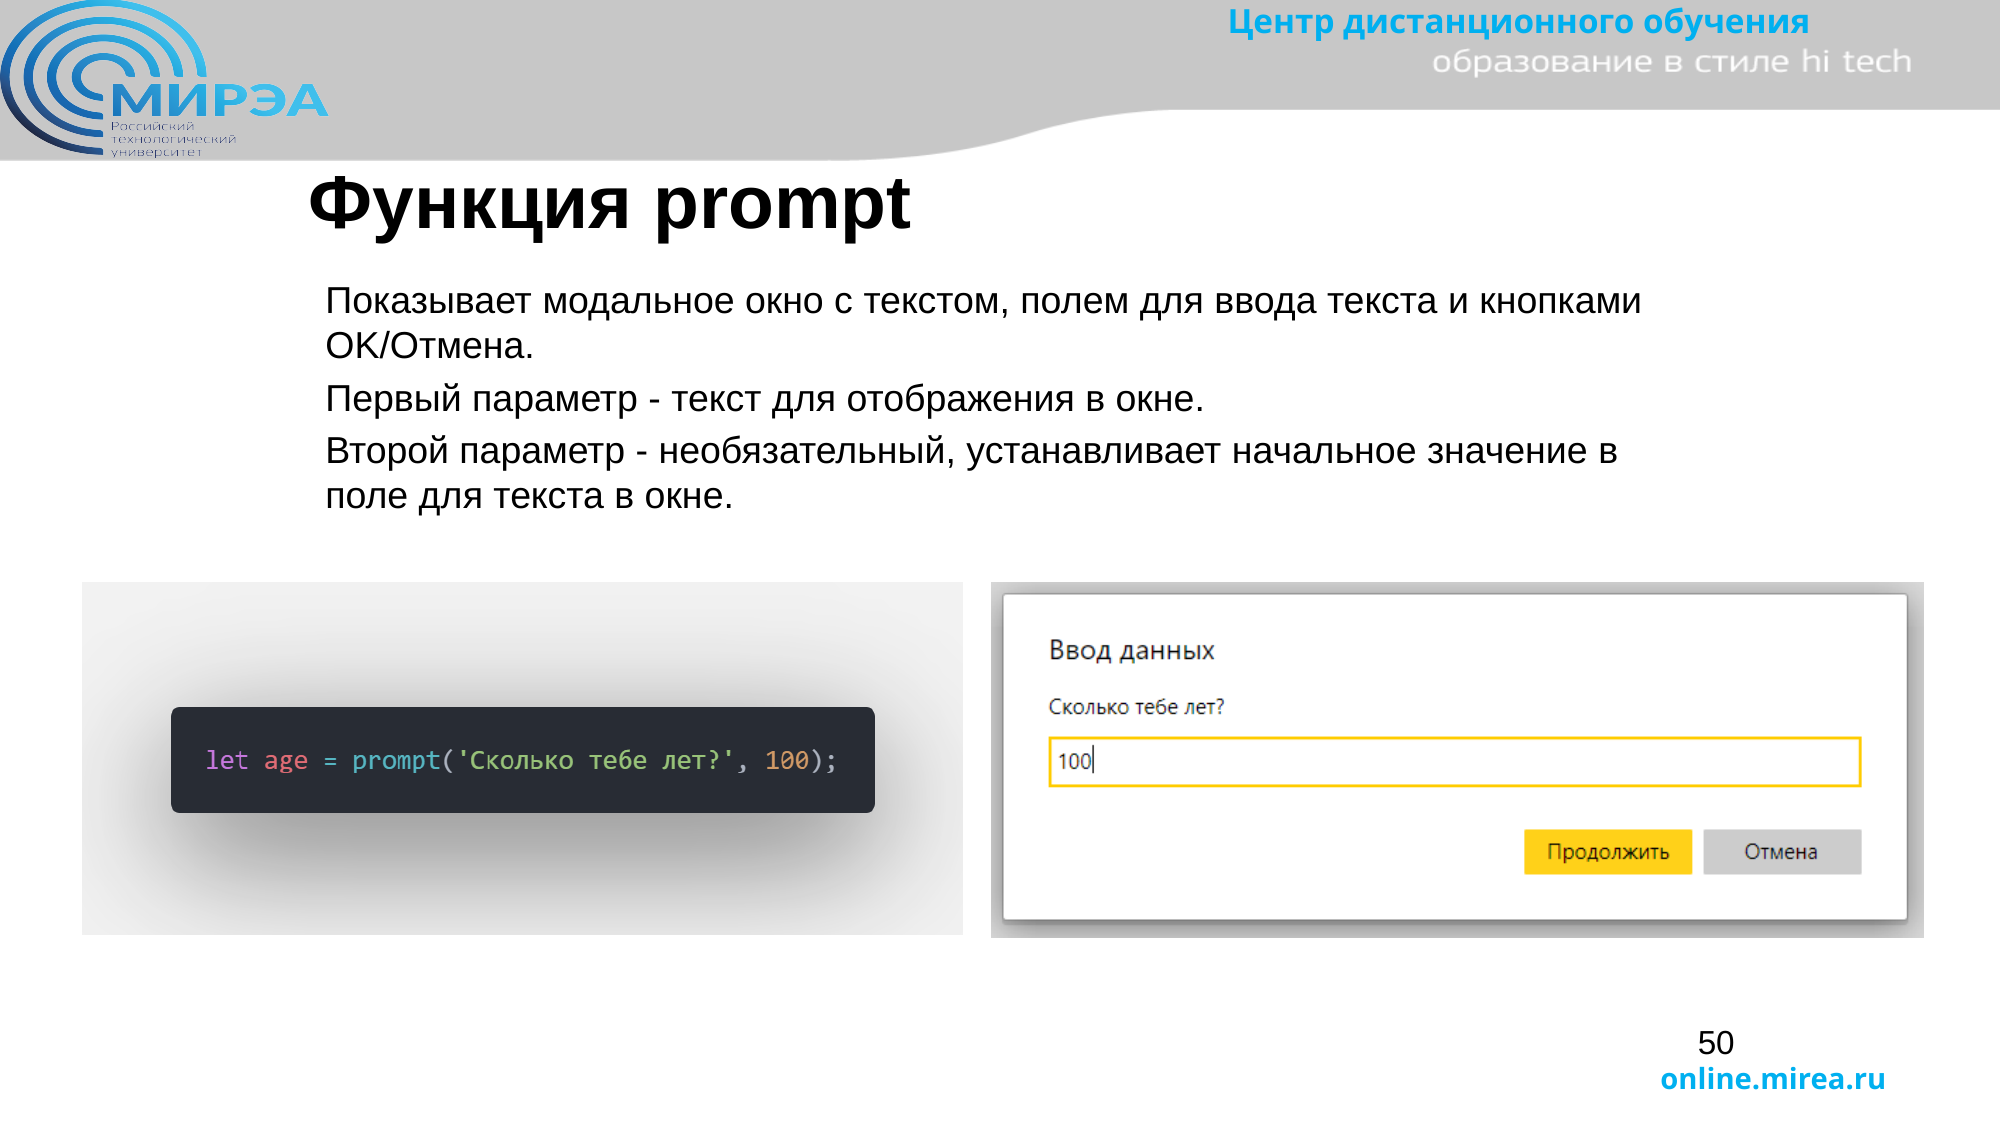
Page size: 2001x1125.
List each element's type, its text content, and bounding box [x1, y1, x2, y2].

text_box Показывает модальное окно с текстом, полем для ввода текста и кнопками OK/Отмена. Первый параметр - текст для отображения в окне. Второй параметр - необязательный, устанавливает начальное значение в поле для текста в окне. [310, 268, 1690, 518]
picture [82, 582, 963, 935]
text_box Функция prompt [293, 145, 1737, 251]
picture [0, 0, 329, 159]
text_box 50 [1400, 1013, 1750, 1058]
picture [991, 582, 1924, 938]
